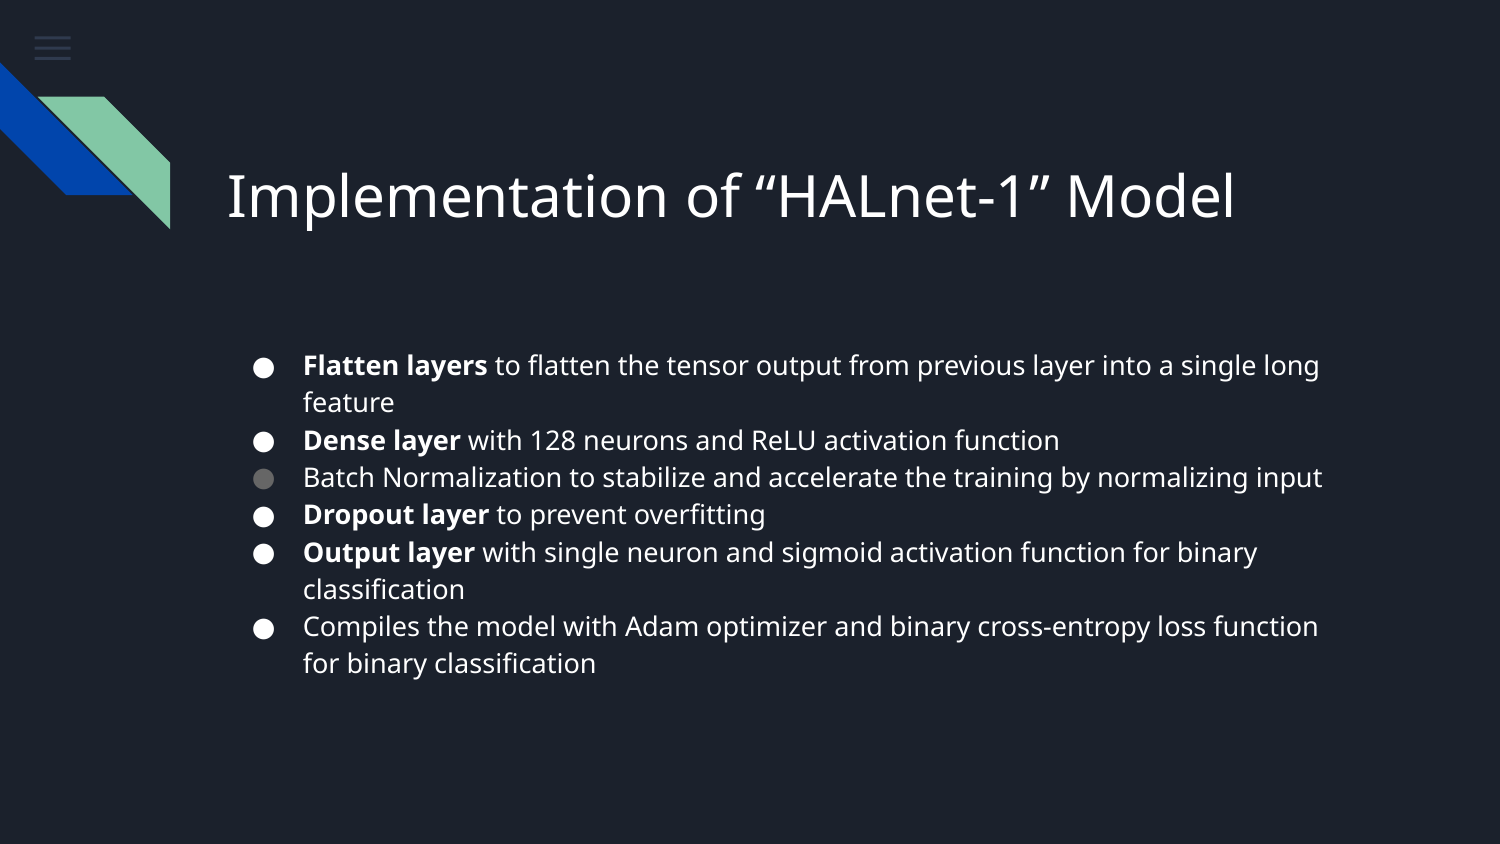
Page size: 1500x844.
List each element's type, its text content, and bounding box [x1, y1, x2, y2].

list Flatten layers to flatten the tensor output from previous layer into a single long feature Dense layer with 128 neurons and ReLU activation function Batch Normalization to stabilize and accelerate the training by normalizing input Dropout layer to prevent overfitting Output layer with single neuron and sigmoid activation function for binary classification Compiles the model with Adam optimizer and binary cross-entropy loss function for binary classification [212, 328, 1368, 807]
title Implementation of “HALnet-1” Model [212, 143, 1368, 294]
